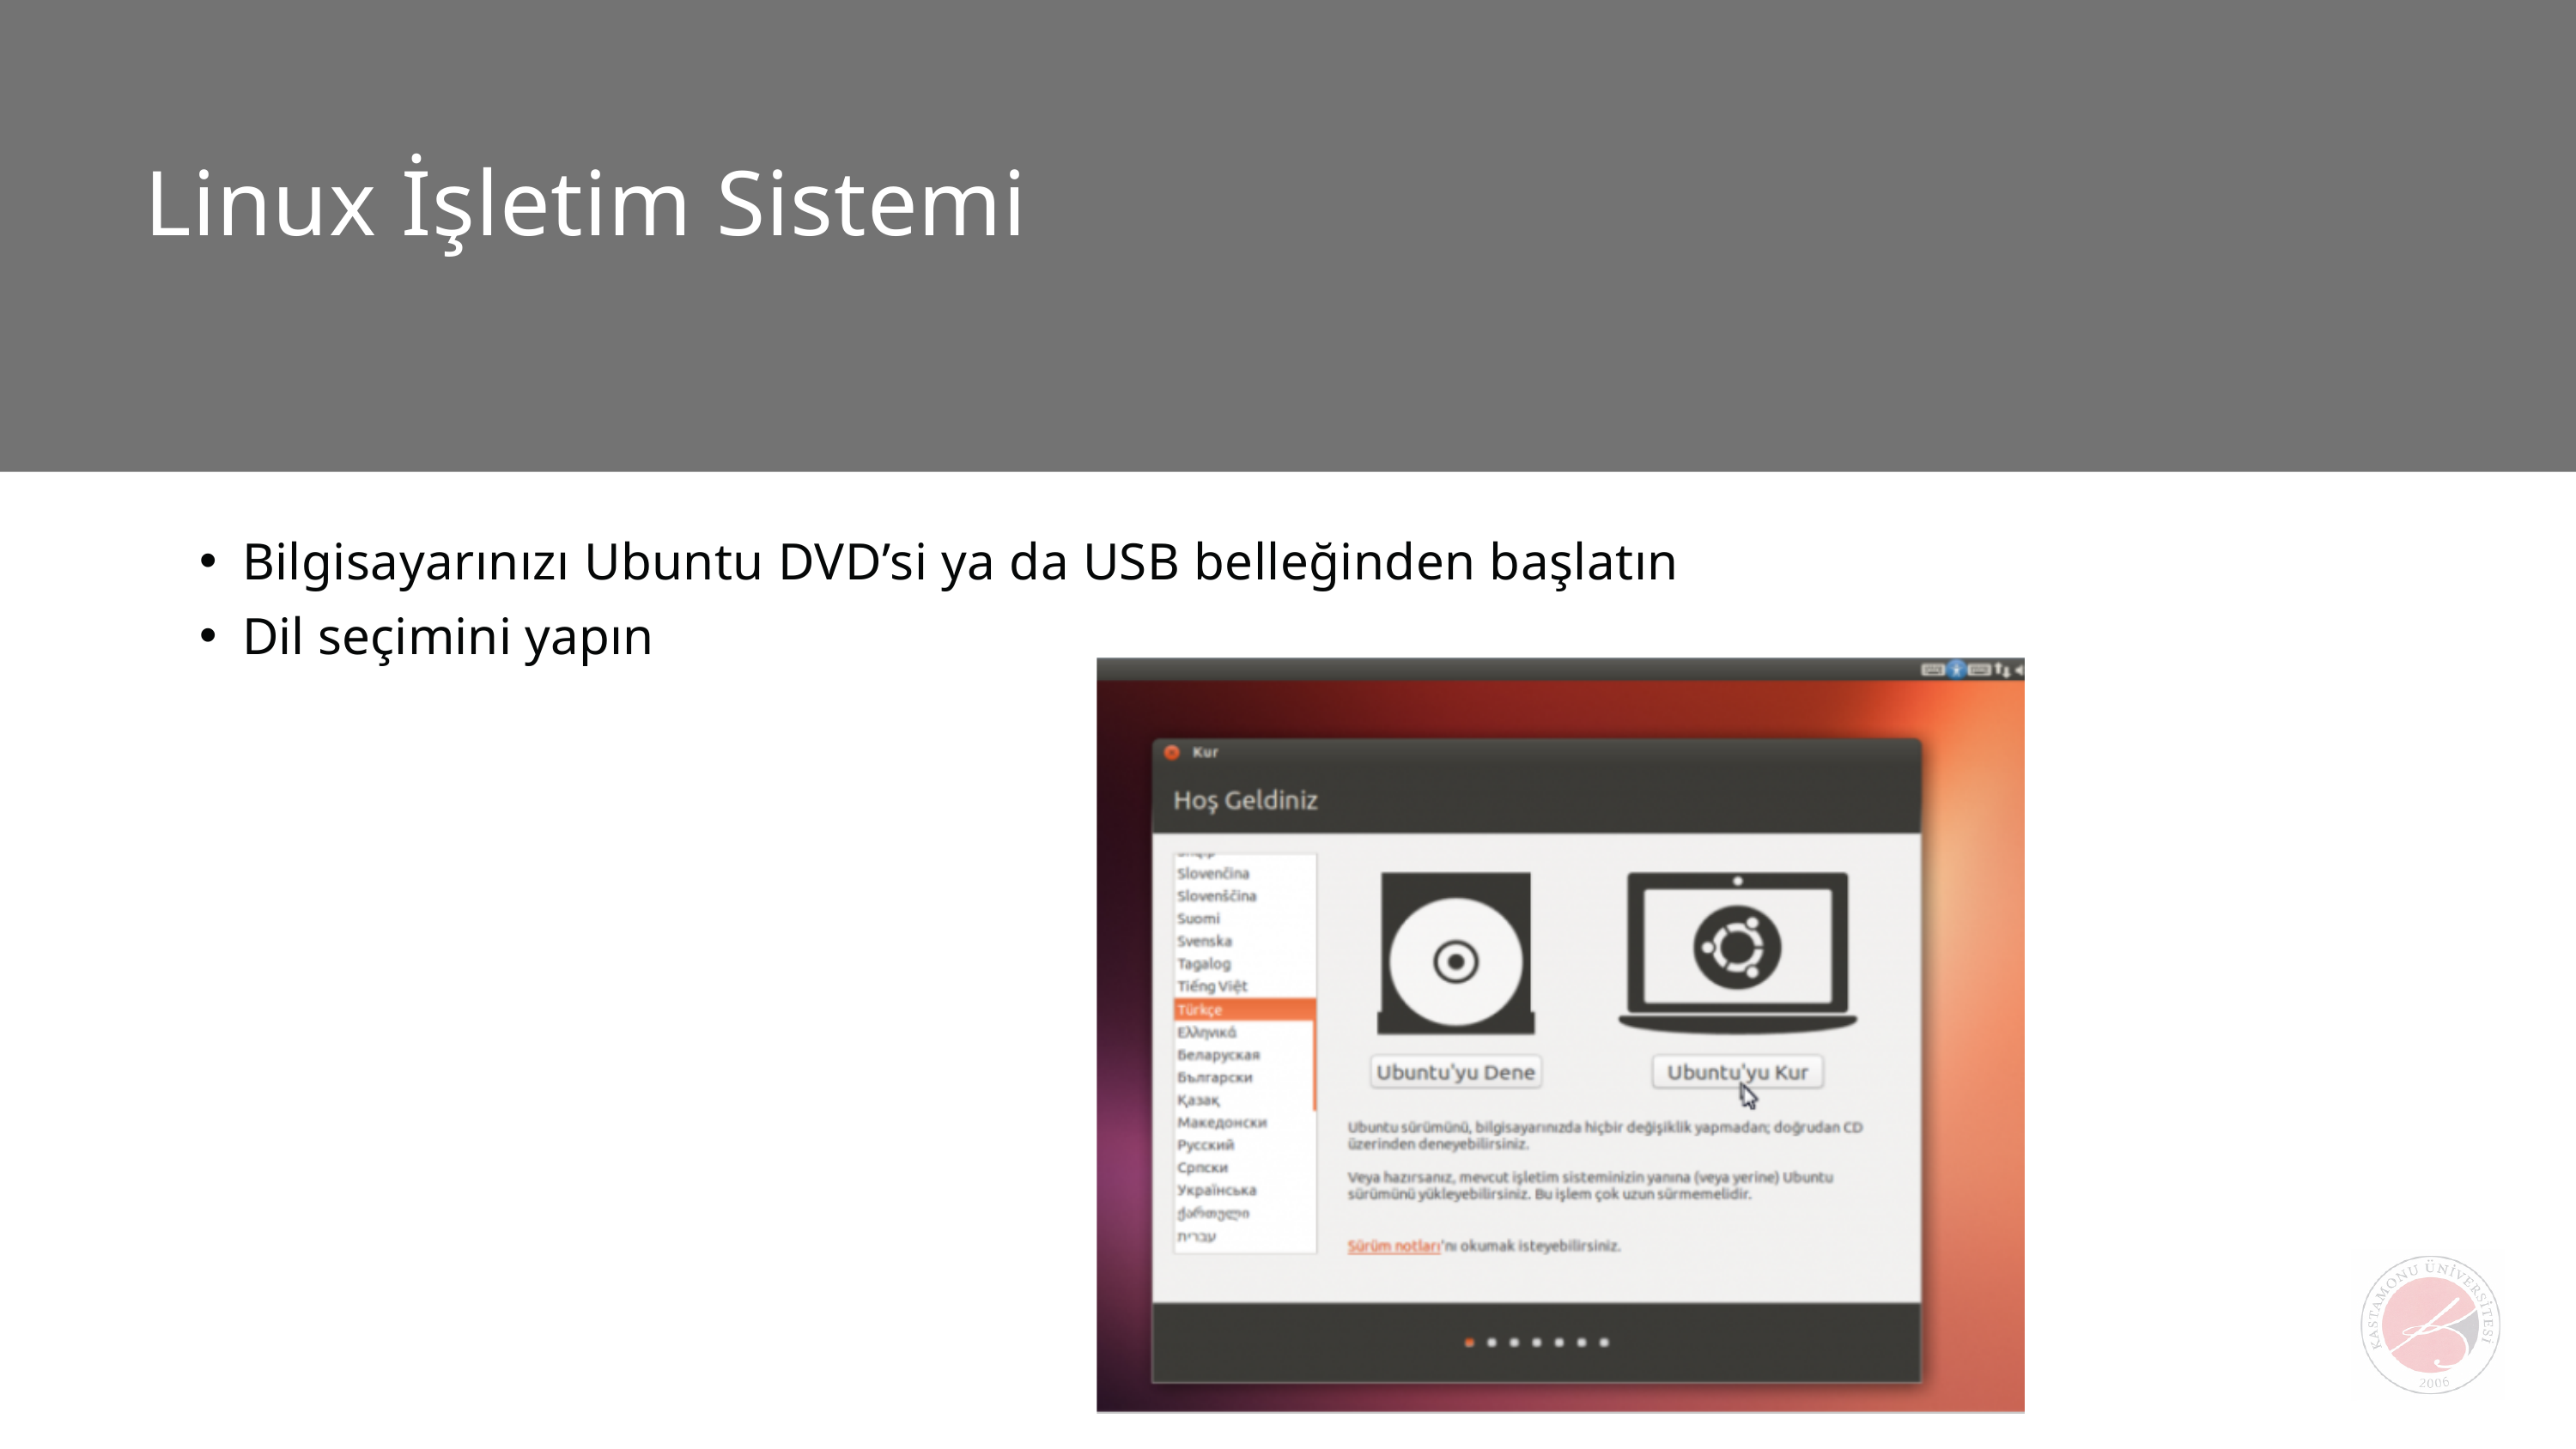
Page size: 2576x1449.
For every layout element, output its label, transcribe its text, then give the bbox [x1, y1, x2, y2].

text_box Bilgisayarınızı Ubuntu DVD’si ya da USB belleğinden başlatın Dil seçimini yapın [156, 514, 2037, 665]
text_box [0, 0, 2576, 472]
picture [1097, 658, 2026, 1414]
text_box Linux İşletim Sistemi [144, 146, 1312, 254]
picture [2350, 1249, 2512, 1405]
